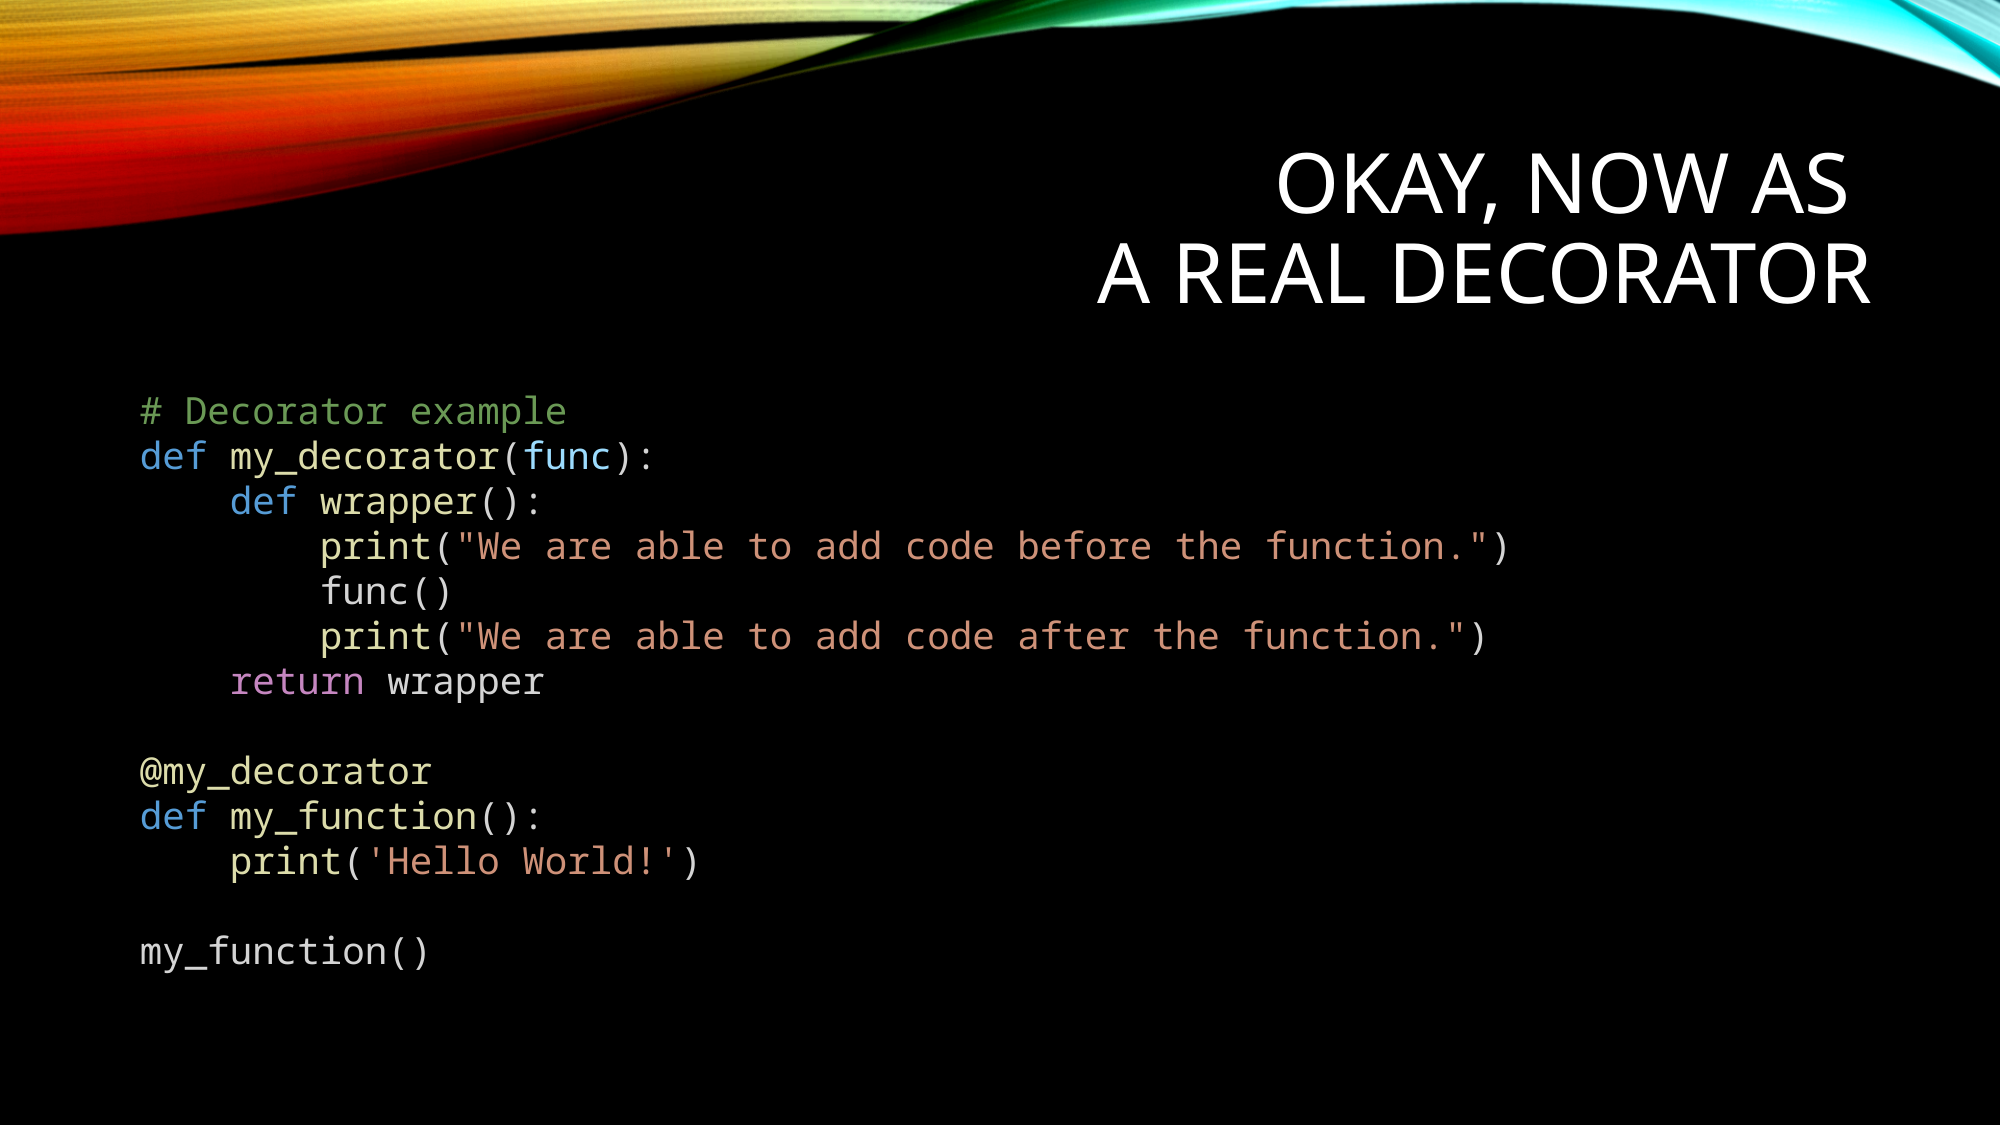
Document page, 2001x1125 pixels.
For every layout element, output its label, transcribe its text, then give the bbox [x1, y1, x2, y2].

title Okay, Now as a real decorator [474, 125, 1888, 338]
picture [0, 0, 2000, 237]
text_box # Decorator example def my_decorator(func): def wrapper(): print("We are able to add code before the function.") func() print("We are able to add code after the function.") return wrapper @my_decorator def my_function(): print('Hello World!') my_function() [125, 379, 1888, 980]
